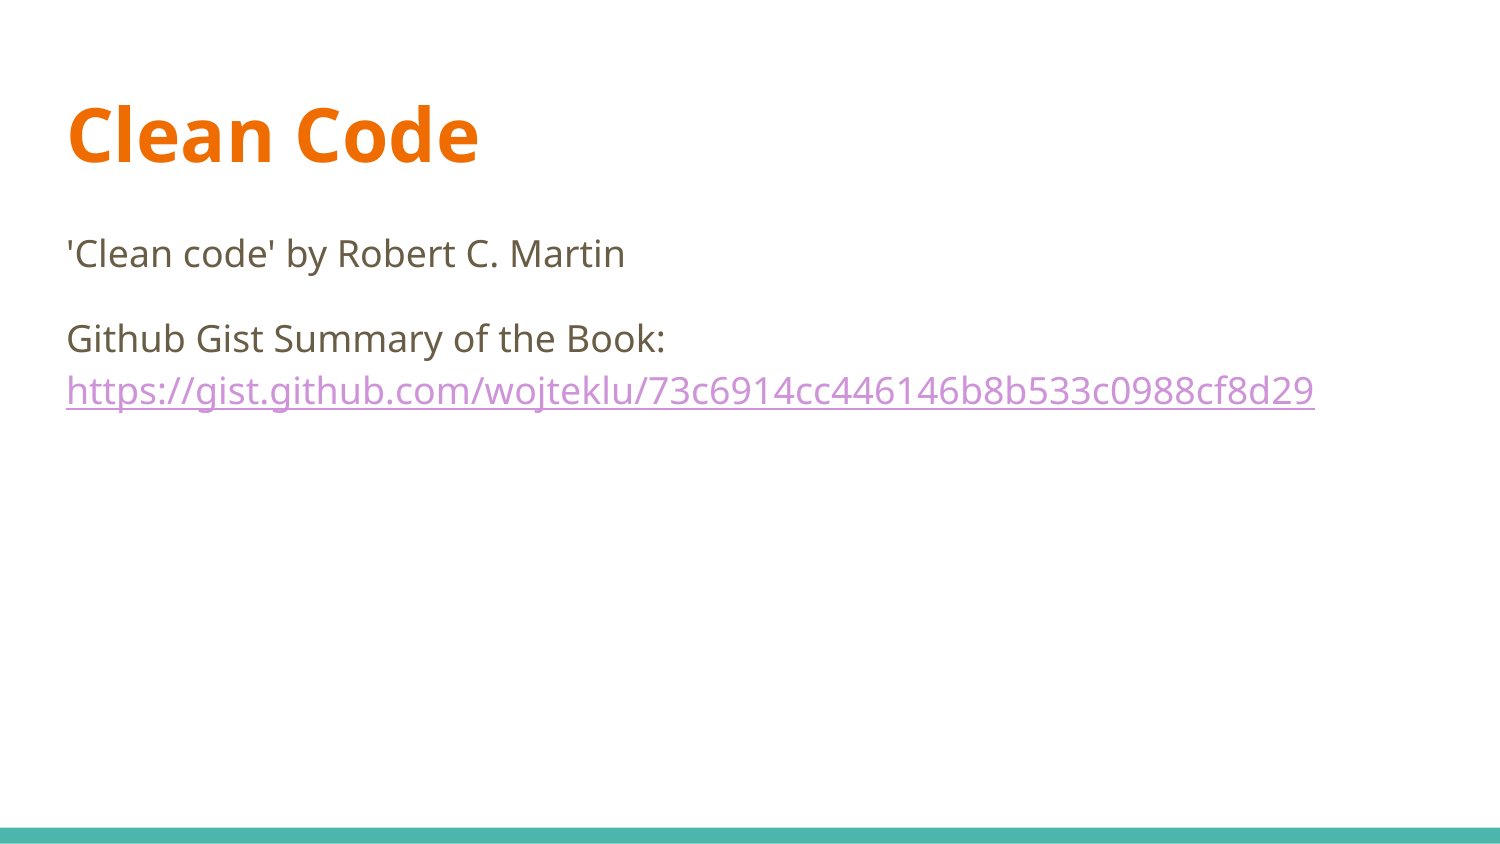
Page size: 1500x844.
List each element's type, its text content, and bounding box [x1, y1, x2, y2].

list 'Clean code' by Robert C. Martin Github Gist Summary of the Book: https://gist.github.com/wojteklu/73c6914cc446146b8b533c0988cf8d29 [51, 207, 1449, 750]
title Clean Code [51, 72, 1449, 189]
